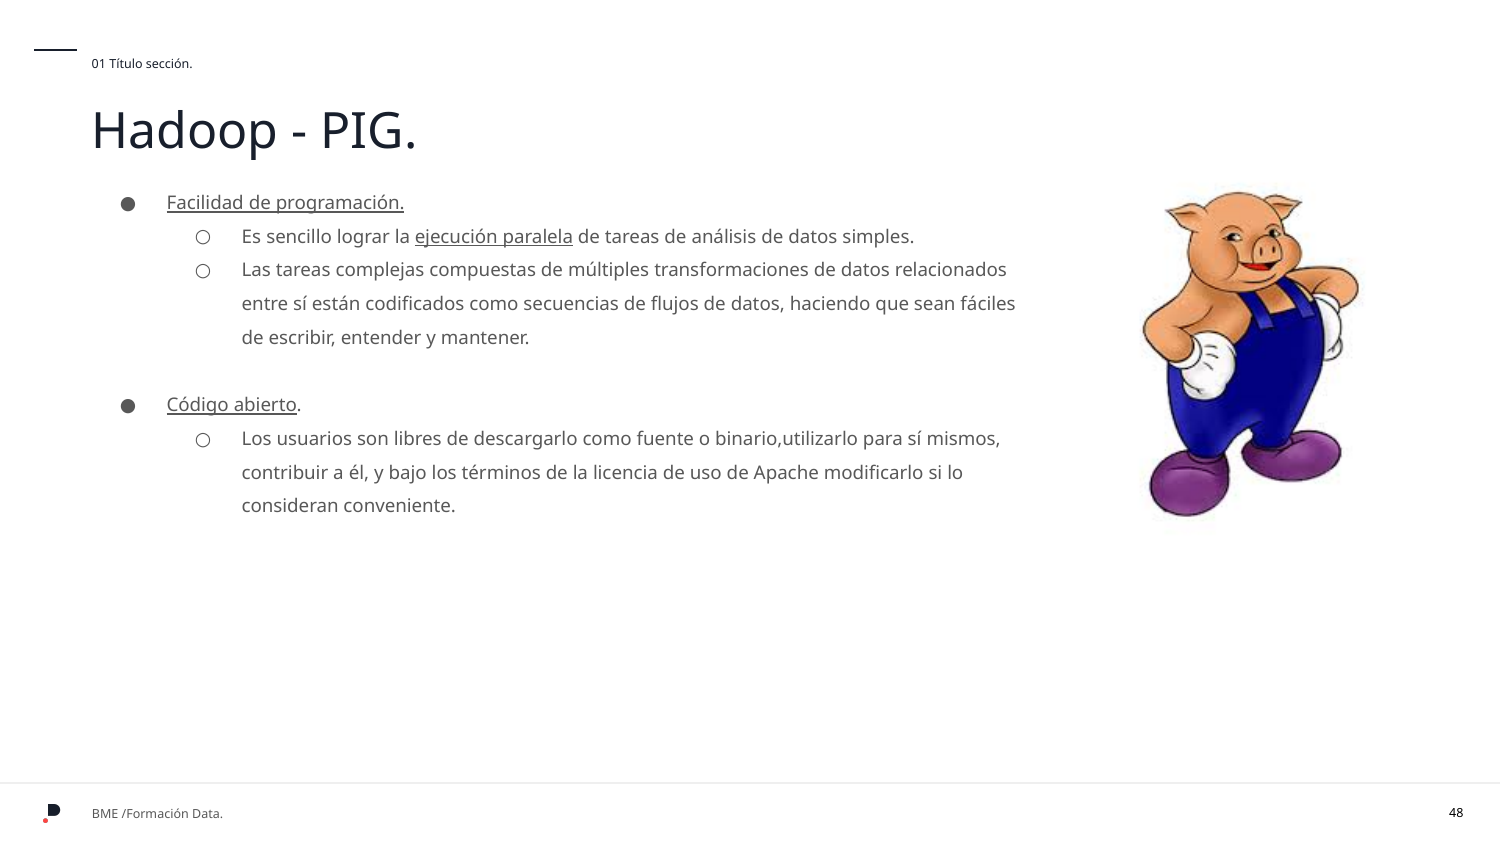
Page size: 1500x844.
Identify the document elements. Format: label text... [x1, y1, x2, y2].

list Facilidad de programación. Es sencillo lograr la ejecución paralela de tareas de análisis de datos simples. Las tareas complejas compuestas de múltiples transformaciones de datos relacionados entre sí están codificados como secuencias de flujos de datos, haciendo que sean fáciles de escribir, entender y mantener. Código abierto. Los usuarios son libres de descargarlo como fuente o binario,utilizarlo para sí mismos, contribuir a él, y bajo los términos de la licencia de uso de Apache modificarlo si lo consideran conveniente. [91, 179, 1019, 703]
text_box Hadoop - PIG. [91, 98, 750, 159]
picture [43, 804, 61, 823]
picture [1089, 158, 1413, 542]
text_box 01 Título sección. [91, 40, 210, 66]
